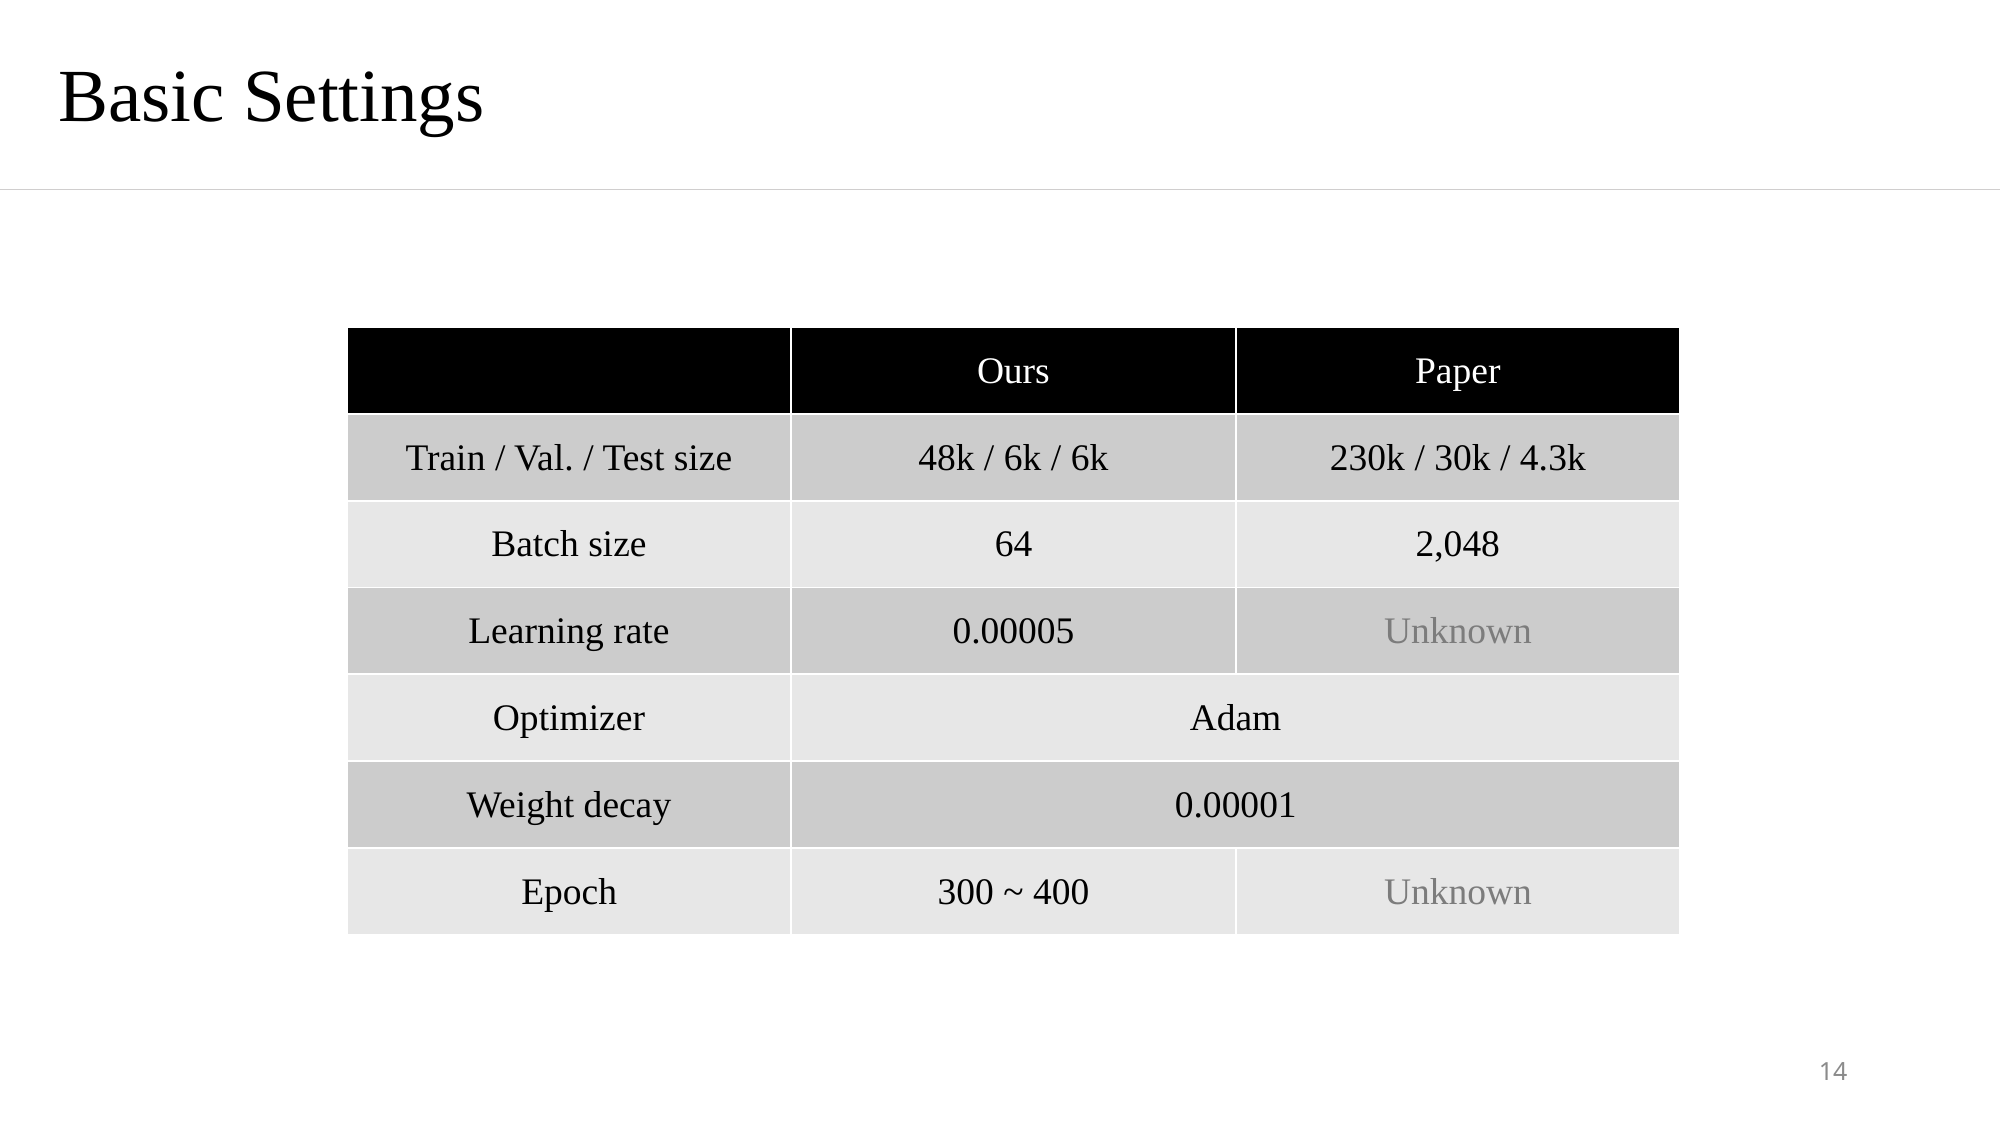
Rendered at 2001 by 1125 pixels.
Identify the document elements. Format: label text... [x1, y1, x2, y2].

table_cell Weight decay [348, 762, 790, 847]
table_cell Epoch [348, 849, 790, 934]
table_cell 230k / 30k / 4.3k [1237, 415, 1679, 500]
table_cell Unknown [1237, 849, 1679, 934]
table_cell 64 [792, 502, 1235, 587]
table_cell 0.00005 [792, 588, 1235, 673]
table_cell Batch size [348, 502, 790, 587]
table_cell 48k / 6k / 6k [792, 415, 1235, 500]
table_cell Unknown [1237, 588, 1679, 673]
table_cell Train / Val. / Test size [348, 415, 790, 500]
table_cell 300 ~ 400 [792, 849, 1235, 934]
table_cell 0.00001 [792, 762, 1679, 847]
table_cell 2,048 [1237, 502, 1679, 587]
text_box Basic Settings [43, 49, 1769, 189]
table_header [348, 328, 790, 413]
table_cell Learning rate [348, 588, 790, 673]
table_cell Optimizer [348, 675, 790, 760]
slide_number 14 [1412, 1042, 1863, 1103]
table_header Paper [1237, 328, 1679, 413]
table_header Ours [792, 328, 1235, 413]
table_cell Adam [792, 675, 1679, 760]
